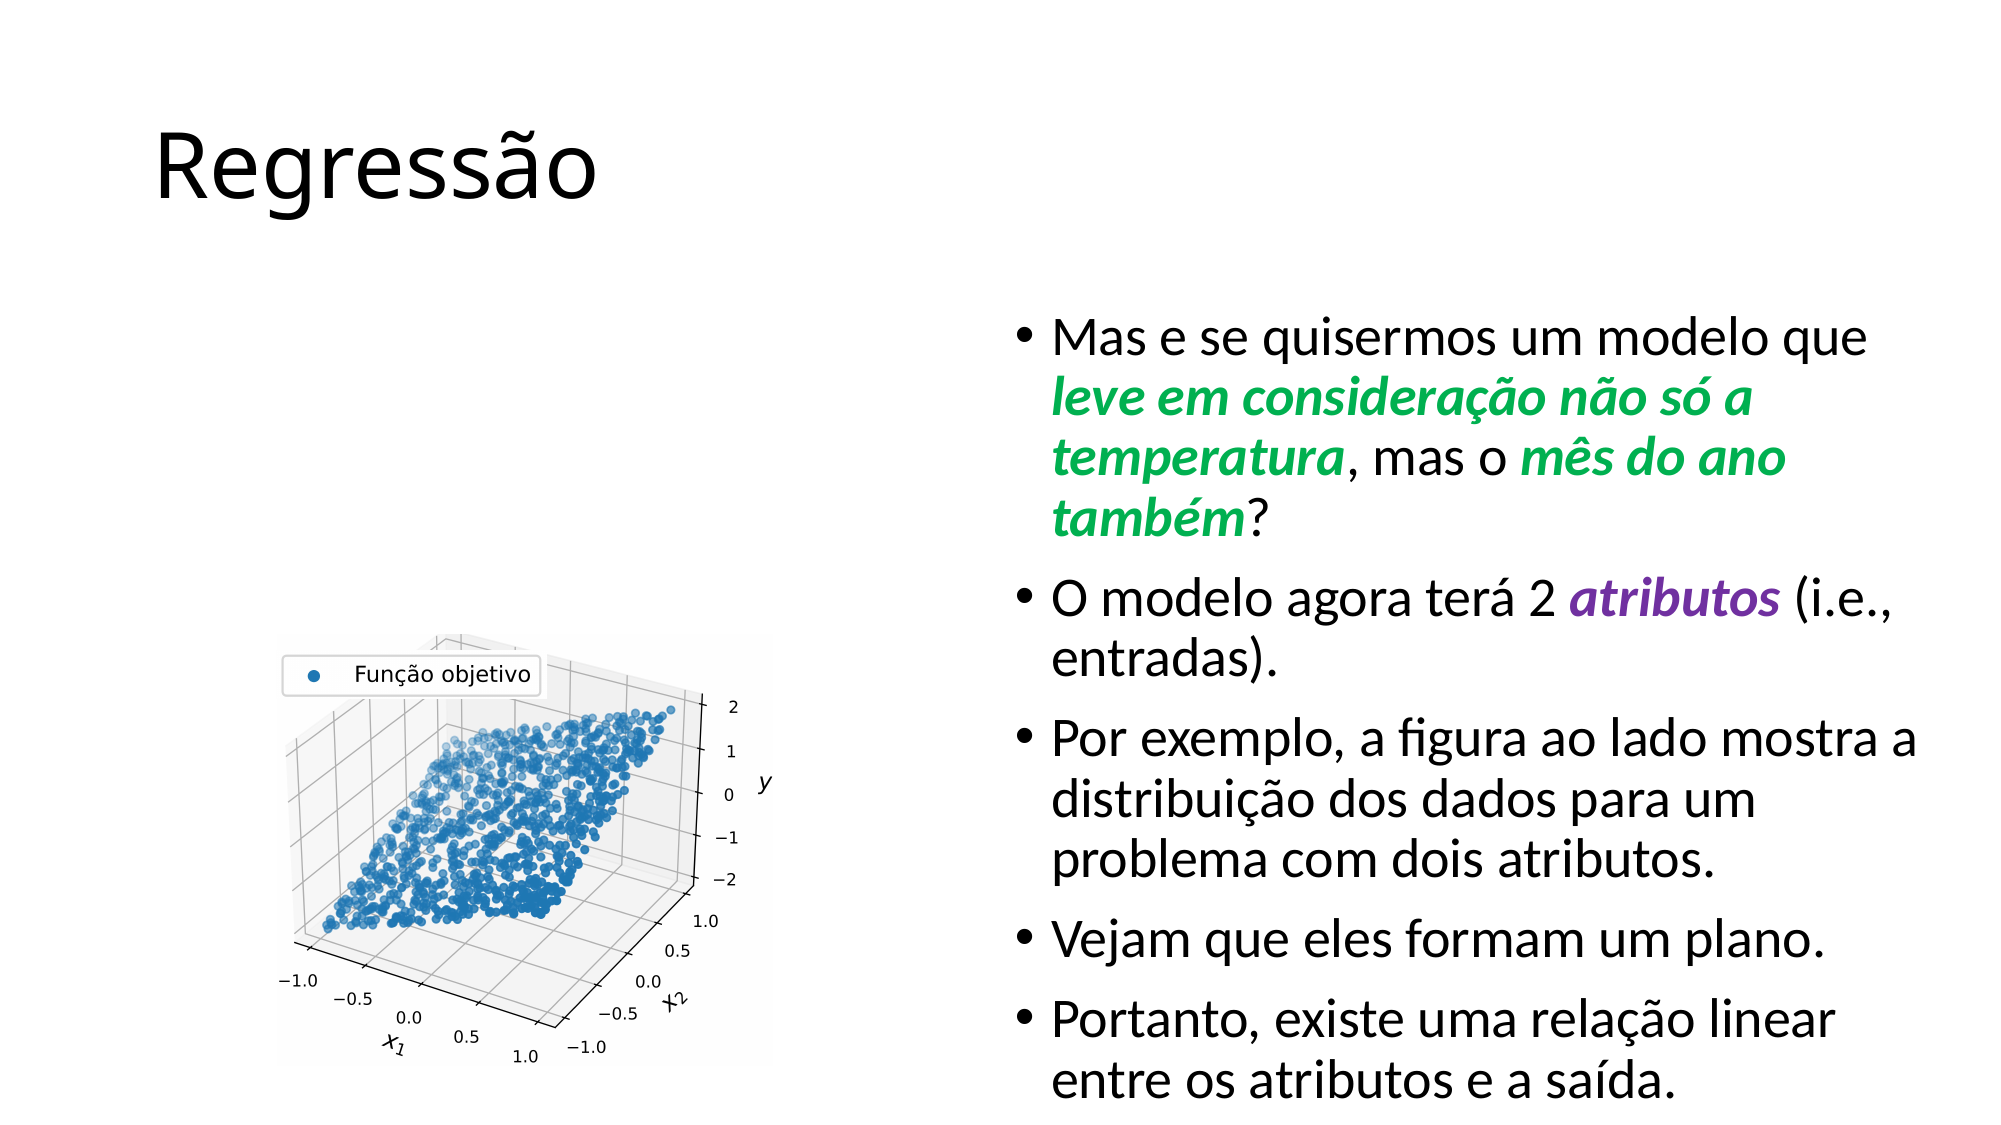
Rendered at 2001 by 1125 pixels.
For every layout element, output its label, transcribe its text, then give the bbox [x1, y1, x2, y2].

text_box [276, 634, 773, 1066]
list Mas e se quisermos um modelo que leve em consideração não só a temperatura, mas o mês do ano também? O modelo agora terá 2 atributos (i.e., entradas). Por exemplo, a figura ao lado mostra a distribuição dos dados para um problema com dois atributos. Vejam que eles formam um plano. Portanto, existe uma relação linear entre os atributos e a saída. [999, 299, 1973, 1125]
title Regressão [137, 59, 1863, 278]
